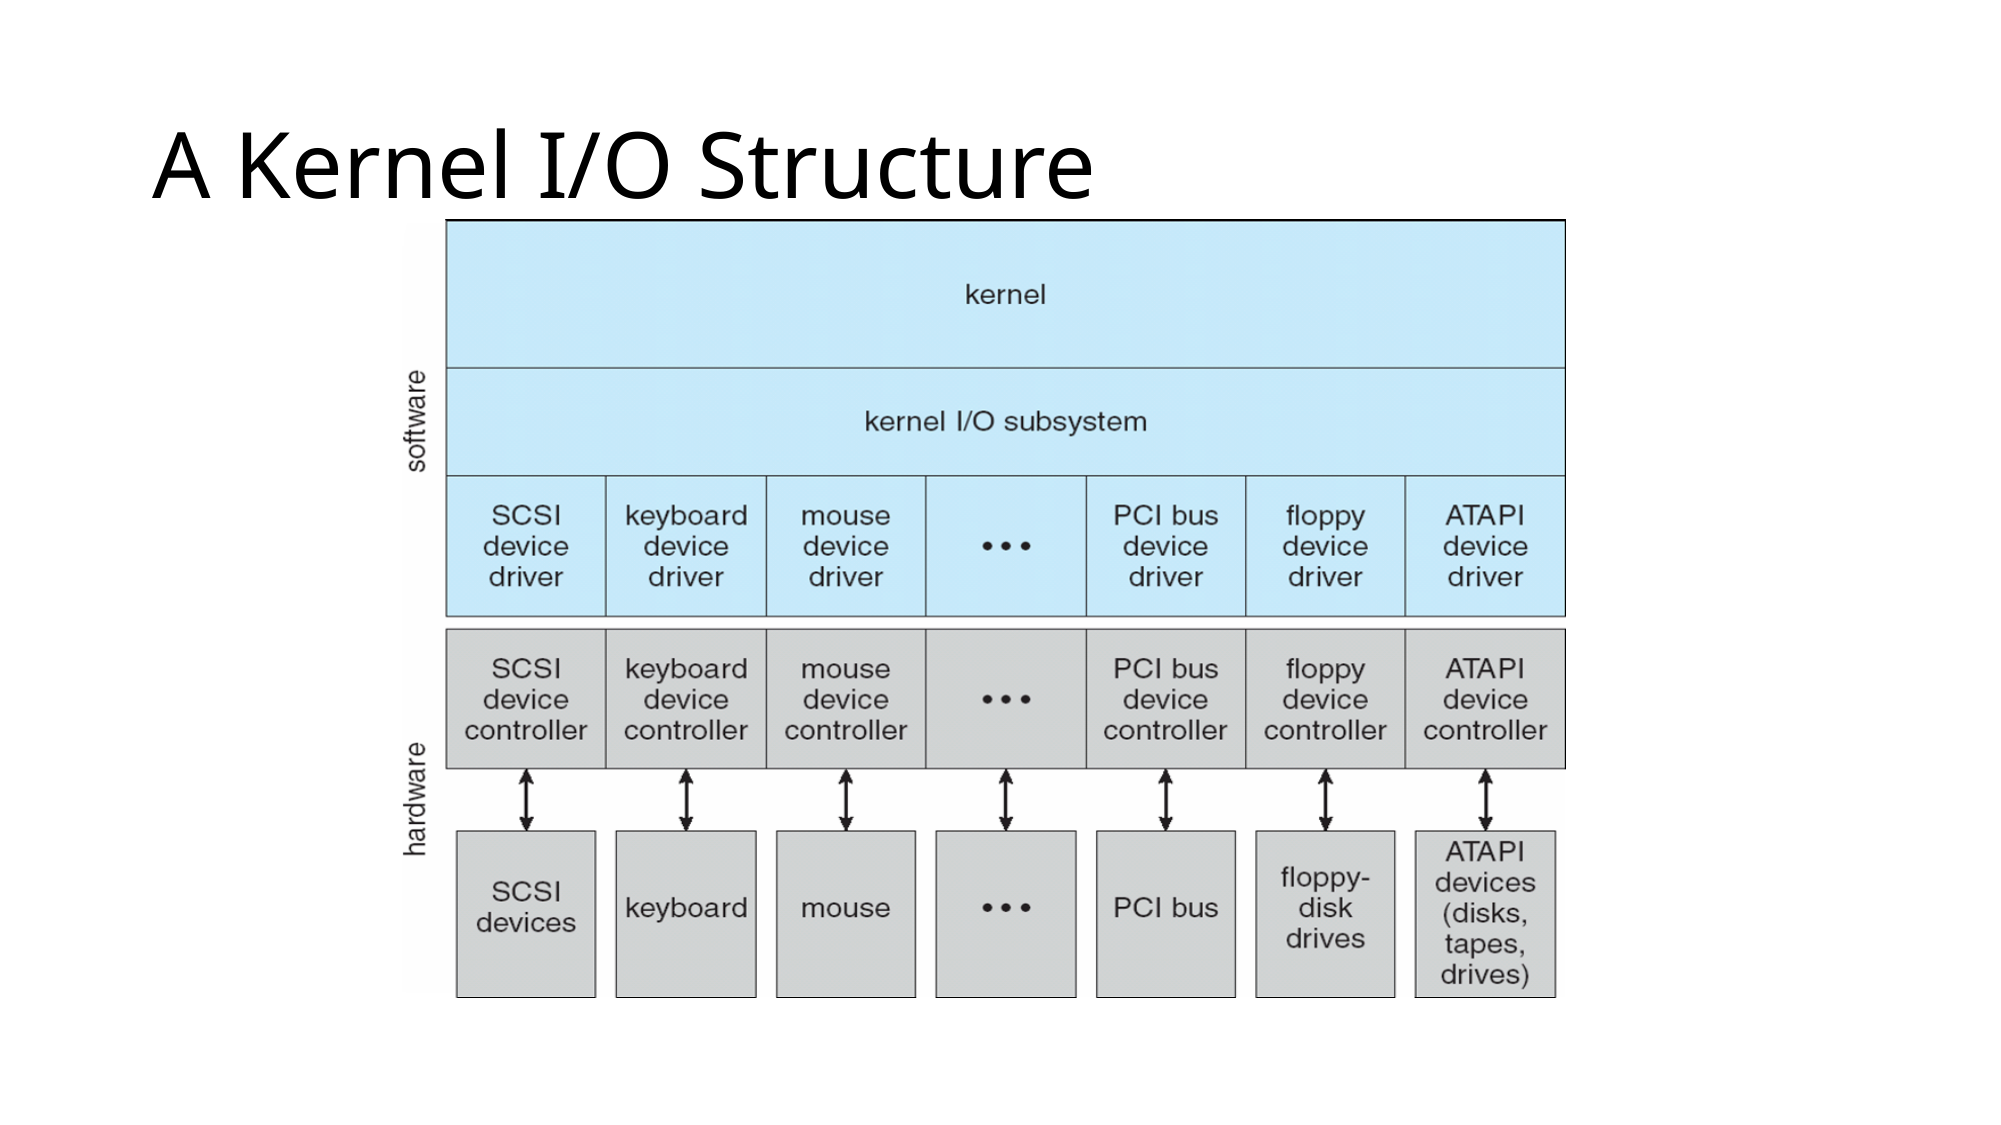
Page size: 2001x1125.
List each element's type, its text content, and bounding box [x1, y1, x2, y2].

title A Kernel I/O Structure [137, 59, 1863, 278]
picture [402, 219, 1566, 998]
